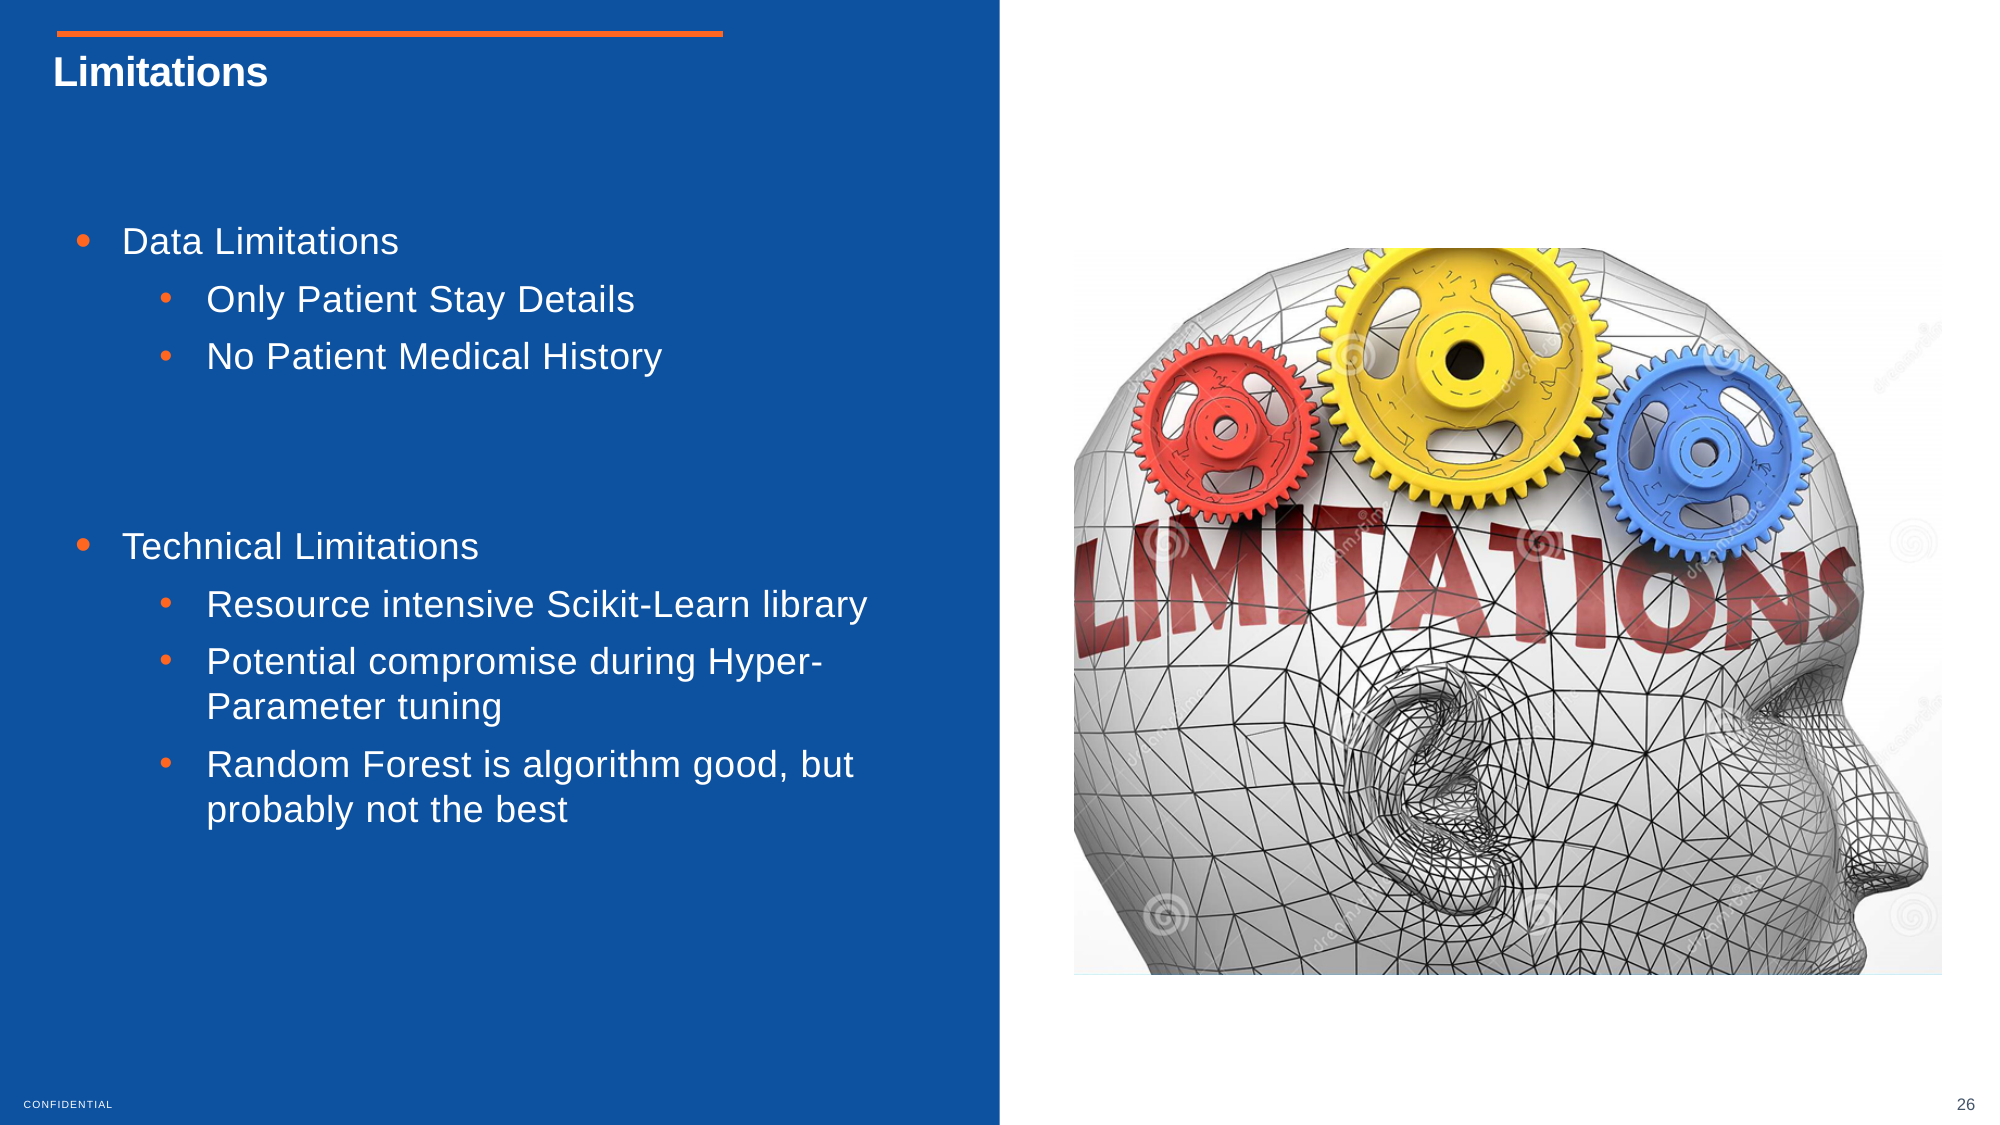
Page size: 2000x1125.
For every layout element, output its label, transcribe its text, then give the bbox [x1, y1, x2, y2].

list Data Limitations Only Patient Stay Details No Patient Medical History Technical Limitations Resource intensive Scikit-Learn library Potential compromise during Hyper-Parameter tuning Random Forest is algorithm good, but probably not the best [60, 210, 927, 1013]
picture [1074, 248, 1942, 975]
slide_number 26 [1893, 1086, 1991, 1125]
footer CONFIDENTIAL [8, 1090, 953, 1125]
title Limitations [37, 37, 953, 183]
